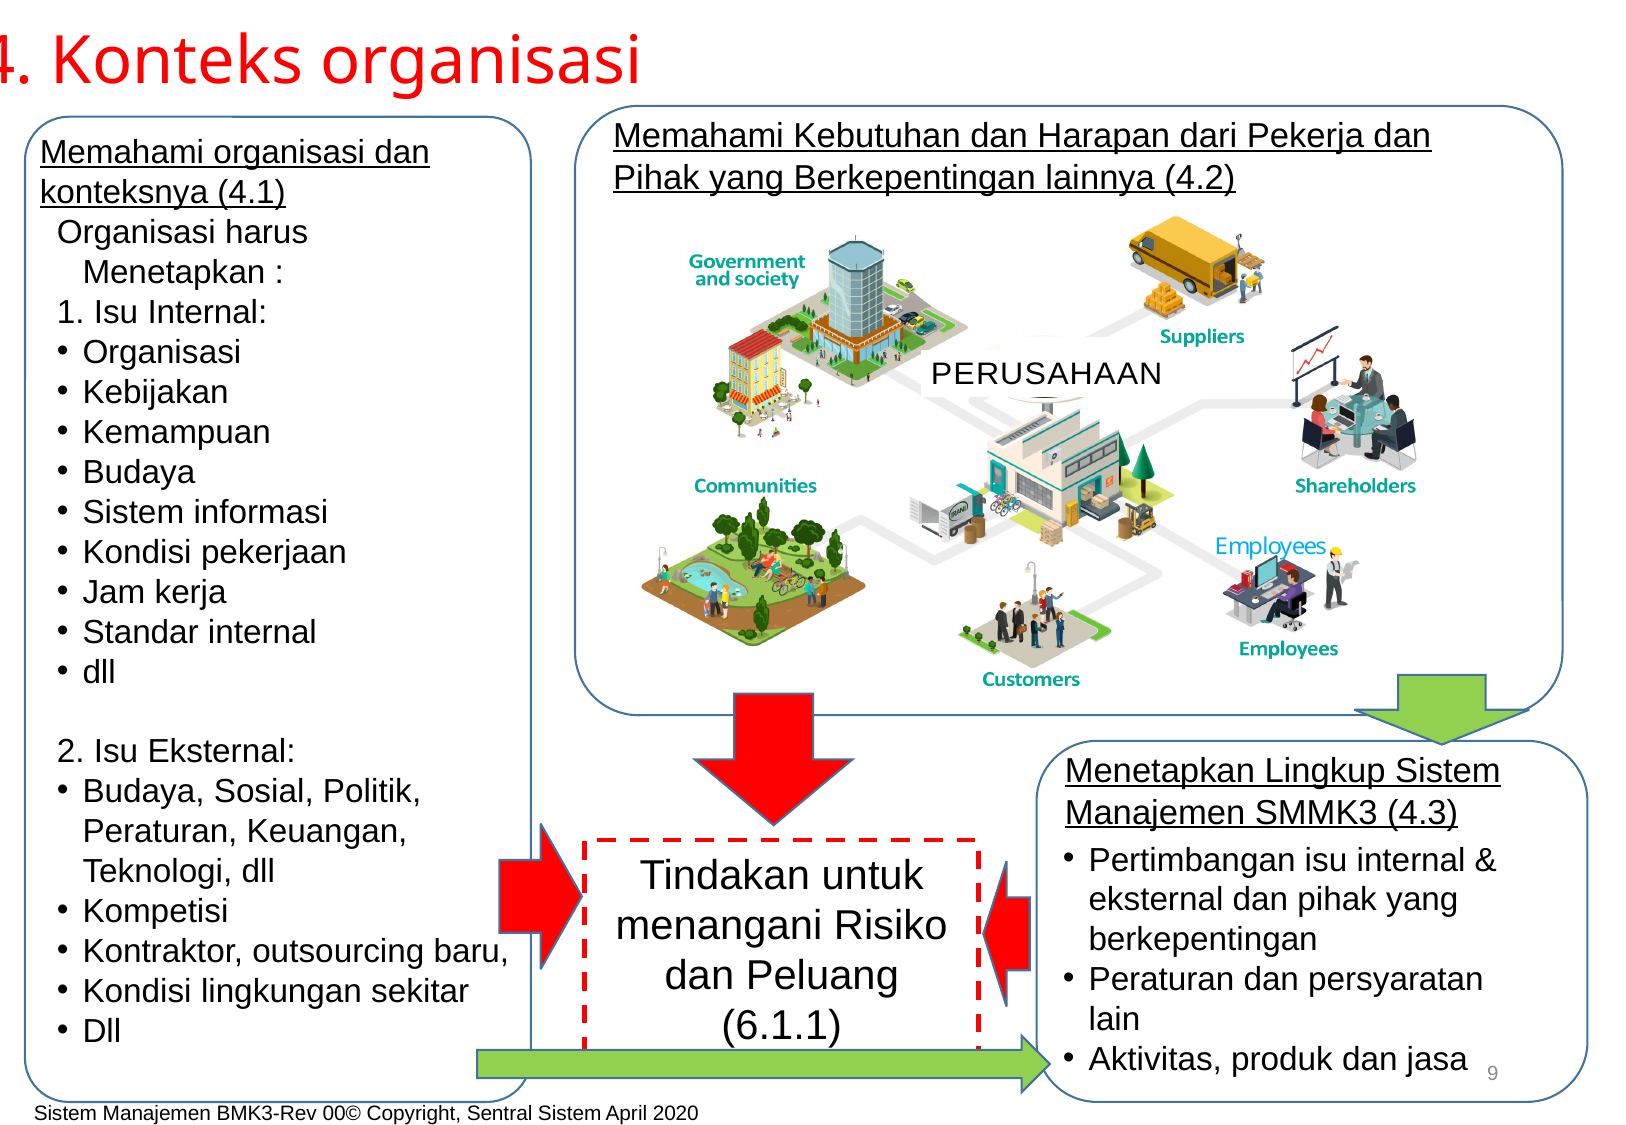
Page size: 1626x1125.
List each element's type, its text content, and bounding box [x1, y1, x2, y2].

picture [637, 212, 1438, 693]
text_box 4. Konteks organisasi [0, 9, 659, 105]
text_box [691, 693, 856, 827]
text_box Pertimbangan isu internal & eksternal dan pihak yang berkepentingan Peraturan dan persyaratan lain Aktivitas, produk dan jasa [1031, 830, 1537, 1085]
text_box [1035, 762, 1049, 830]
text_box Sistem Manajemen BMK3-Rev 00© Copyright, Sentral Sistem April 2020 [18, 1092, 807, 1125]
text_box [1053, 1085, 1147, 1103]
text_box [498, 823, 584, 970]
text_box Memahami Kebutuhan dan Harapan dari Pekerja dan Pihak yang Berkepentingan lainnya (4.2) [598, 105, 1537, 204]
text_box [1514, 752, 1589, 1103]
text_box [1353, 673, 1530, 746]
text_box Memahami organisasi dan konteksnya (4.1) Organisasi harus Menetapkan : 1. Isu Internal: Organisasi Kebijakan Kemampuan Budaya Sistem informasi Kondisi pekerjaan Jam kerja Standar internal dll 2. Isu Eksternal: Budaya, Sosial, Politik, Peraturan, Keuangan, Teknologi, dll Kompetisi Kontraktor, outsourcing baru, Kondisi lingkungan sekitar Dll [24, 123, 531, 1092]
text_box Tindakan untuk menangani Risiko dan Peluang (6.1.1) [584, 839, 979, 1048]
text_box [476, 1033, 1052, 1095]
text_box [573, 117, 1564, 717]
text_box [982, 860, 1031, 1007]
slide_number 9 [1147, 1042, 1514, 1103]
text_box Menetapkan Lingkup Sistem Manajemen SMMK3 (4.3) [1049, 740, 1565, 839]
text_box [44, 115, 512, 123]
